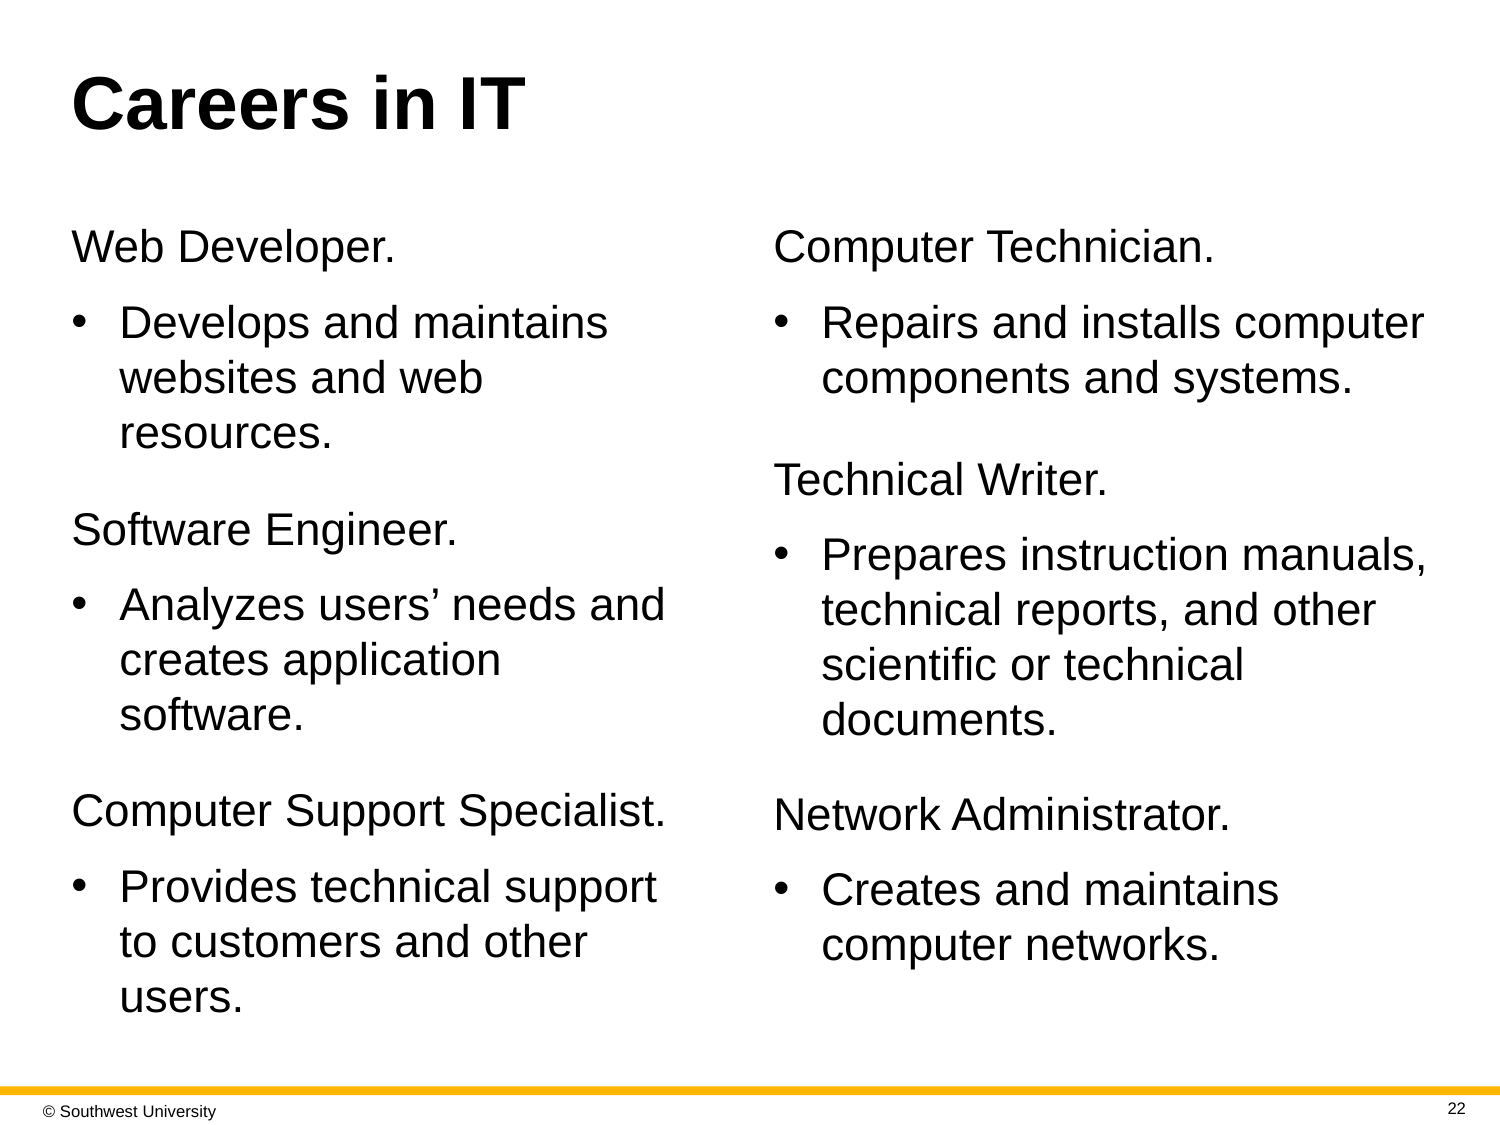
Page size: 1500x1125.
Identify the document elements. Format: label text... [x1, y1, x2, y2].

list Software Engineer. Analyzes users’ needs and creates application software. [56, 491, 689, 755]
list Network Administrator. Creates and maintains computer networks. [758, 776, 1444, 1062]
title Careers in I T [56, 38, 1444, 173]
list Technical Writer. Prepares instruction manuals, technical reports, and other scientific or technical documents. [758, 441, 1444, 755]
slide_number 22 [1415, 1094, 1474, 1122]
list Computer Technician. Repairs and installs computer components and systems. [758, 209, 1444, 420]
list Computer Support Specialist. Provides technical support to customers and other users. [56, 773, 689, 1062]
list Web Developer. Develops and maintains websites and web resources. [56, 209, 689, 474]
